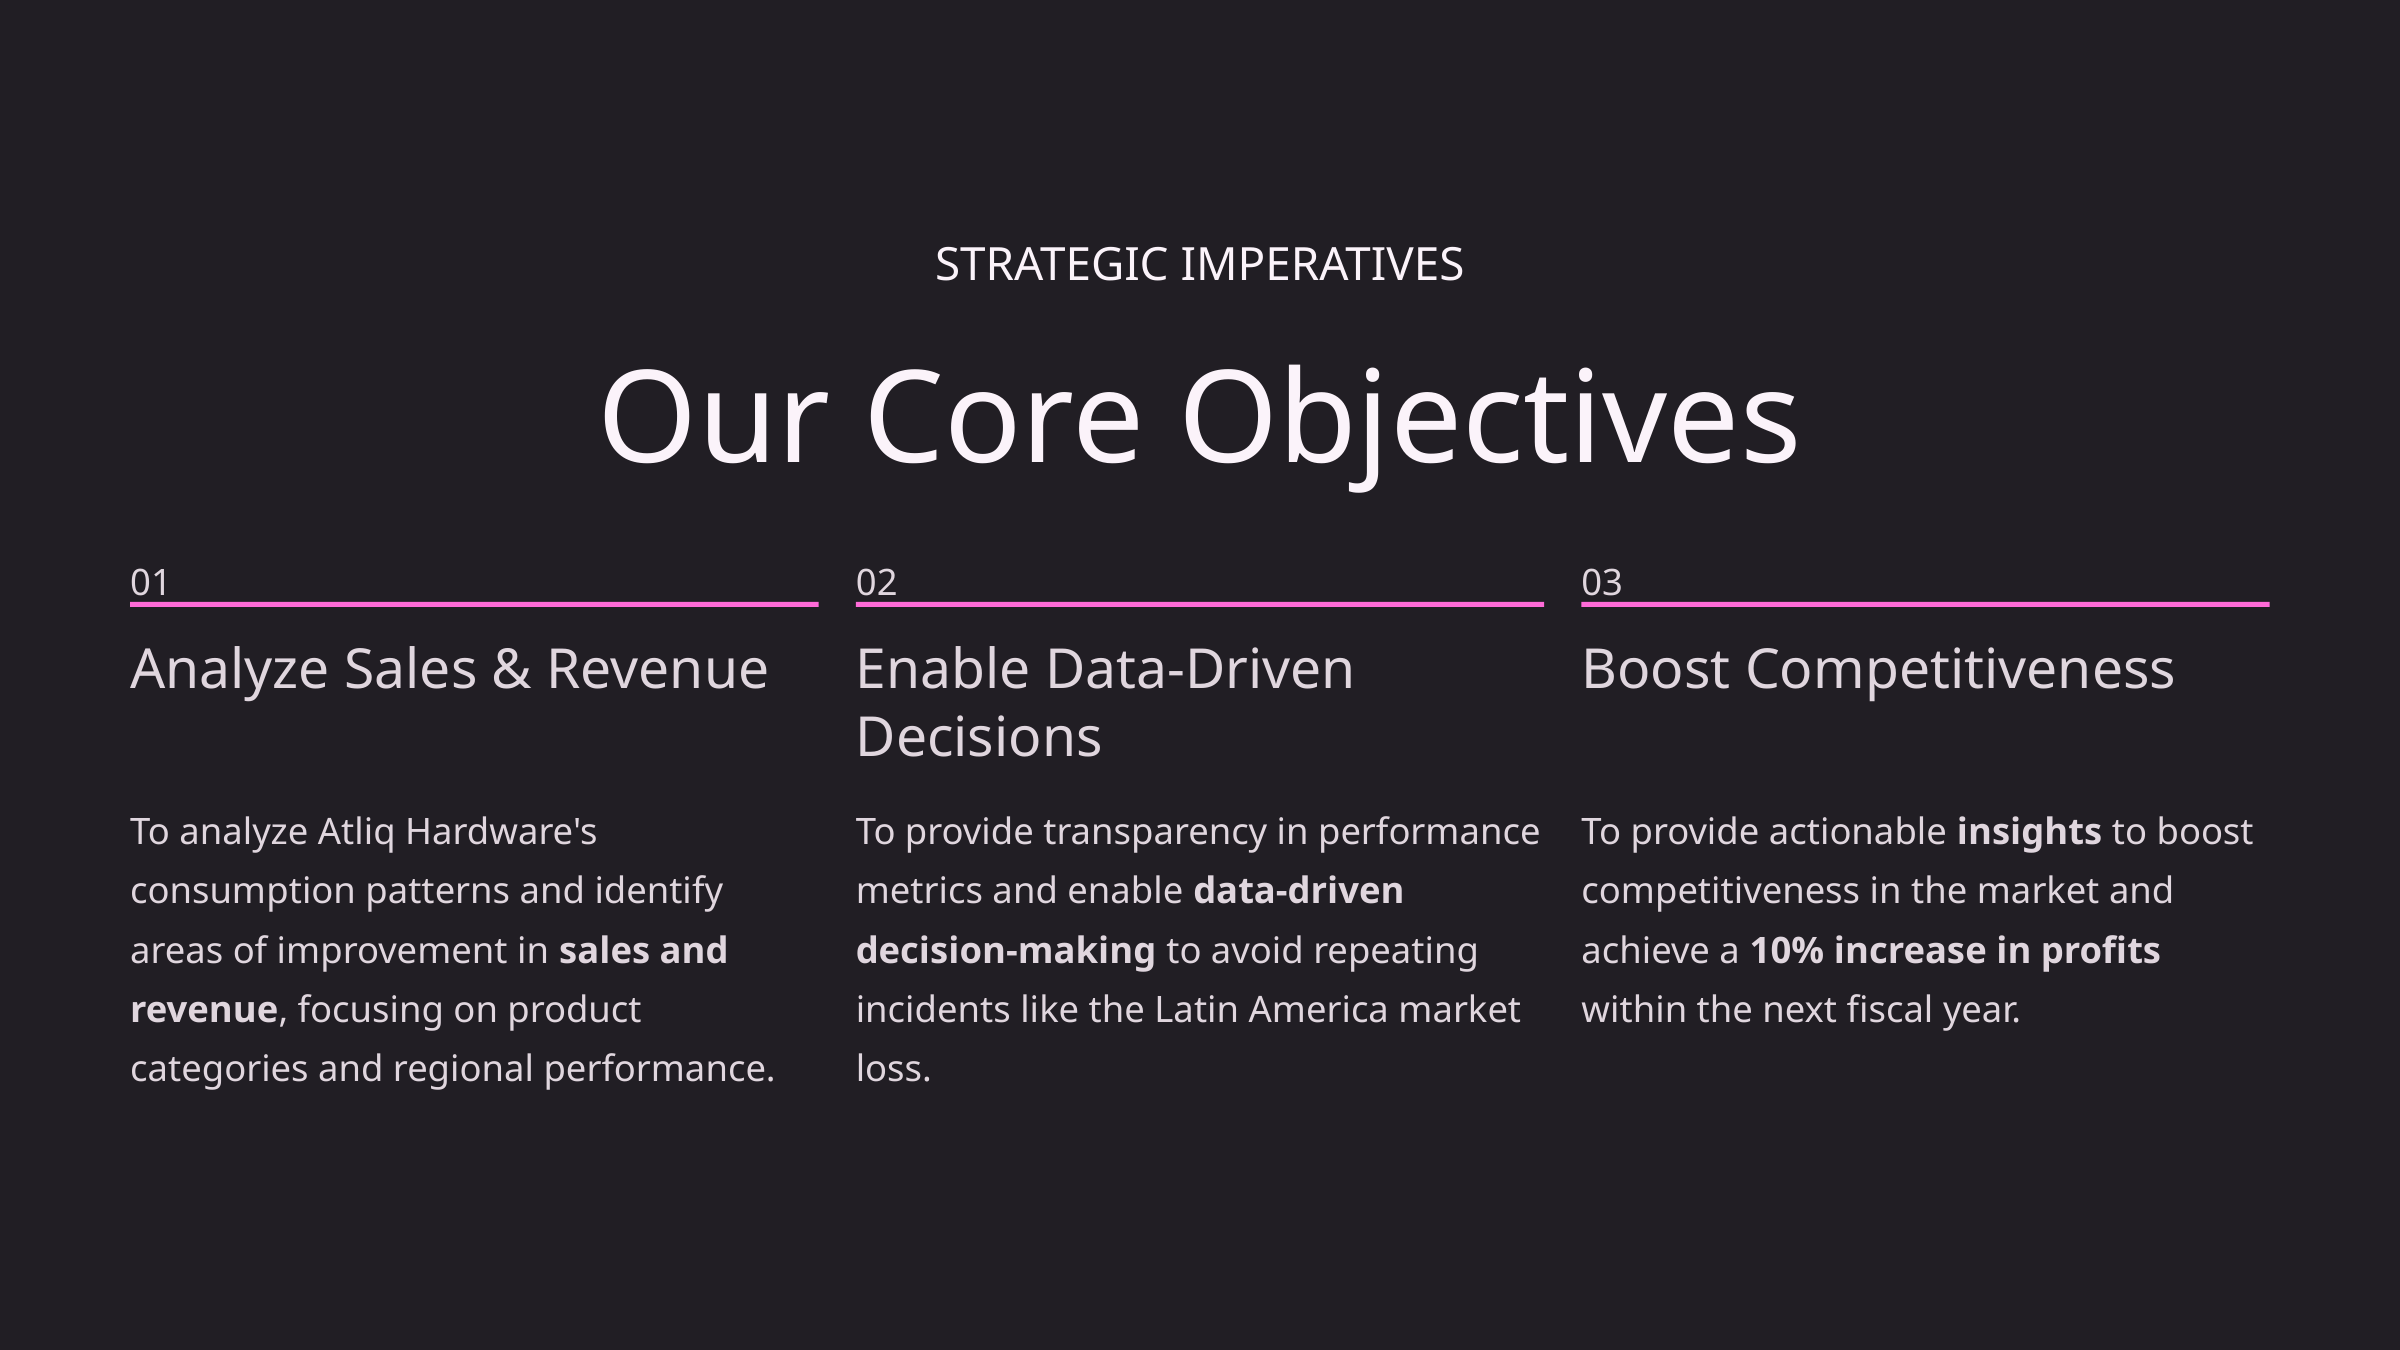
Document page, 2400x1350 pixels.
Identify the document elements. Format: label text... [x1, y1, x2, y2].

text_box Analyze Sales & Revenue [130, 630, 819, 771]
text_box Boost Competitiveness [1581, 630, 2270, 771]
text_box To provide transparency in performance metrics and enable data-driven decision-making to avoid repeating incidents like the Latin America market loss. [855, 792, 1545, 1090]
text_box 03 [1581, 543, 1619, 591]
text_box 01 [130, 543, 168, 591]
text_box [130, 601, 819, 607]
text_box [1581, 601, 2270, 607]
text_box [855, 601, 1545, 607]
text_box To analyze Atliq Hardware's consumption patterns and identify areas of improvement in sales and revenue, focusing on product categories and regional performance. [130, 792, 819, 1090]
text_box STRATEGIC IMPERATIVES [907, 232, 1493, 291]
text_box 02 [855, 543, 893, 591]
text_box Our Core Objectives [468, 327, 1932, 488]
text_box To provide actionable insights to boost competitiveness in the market and achieve a 10% increase in profits within the next fiscal year. [1581, 792, 2270, 1031]
text_box Enable Data-Driven Decisions [855, 630, 1545, 771]
